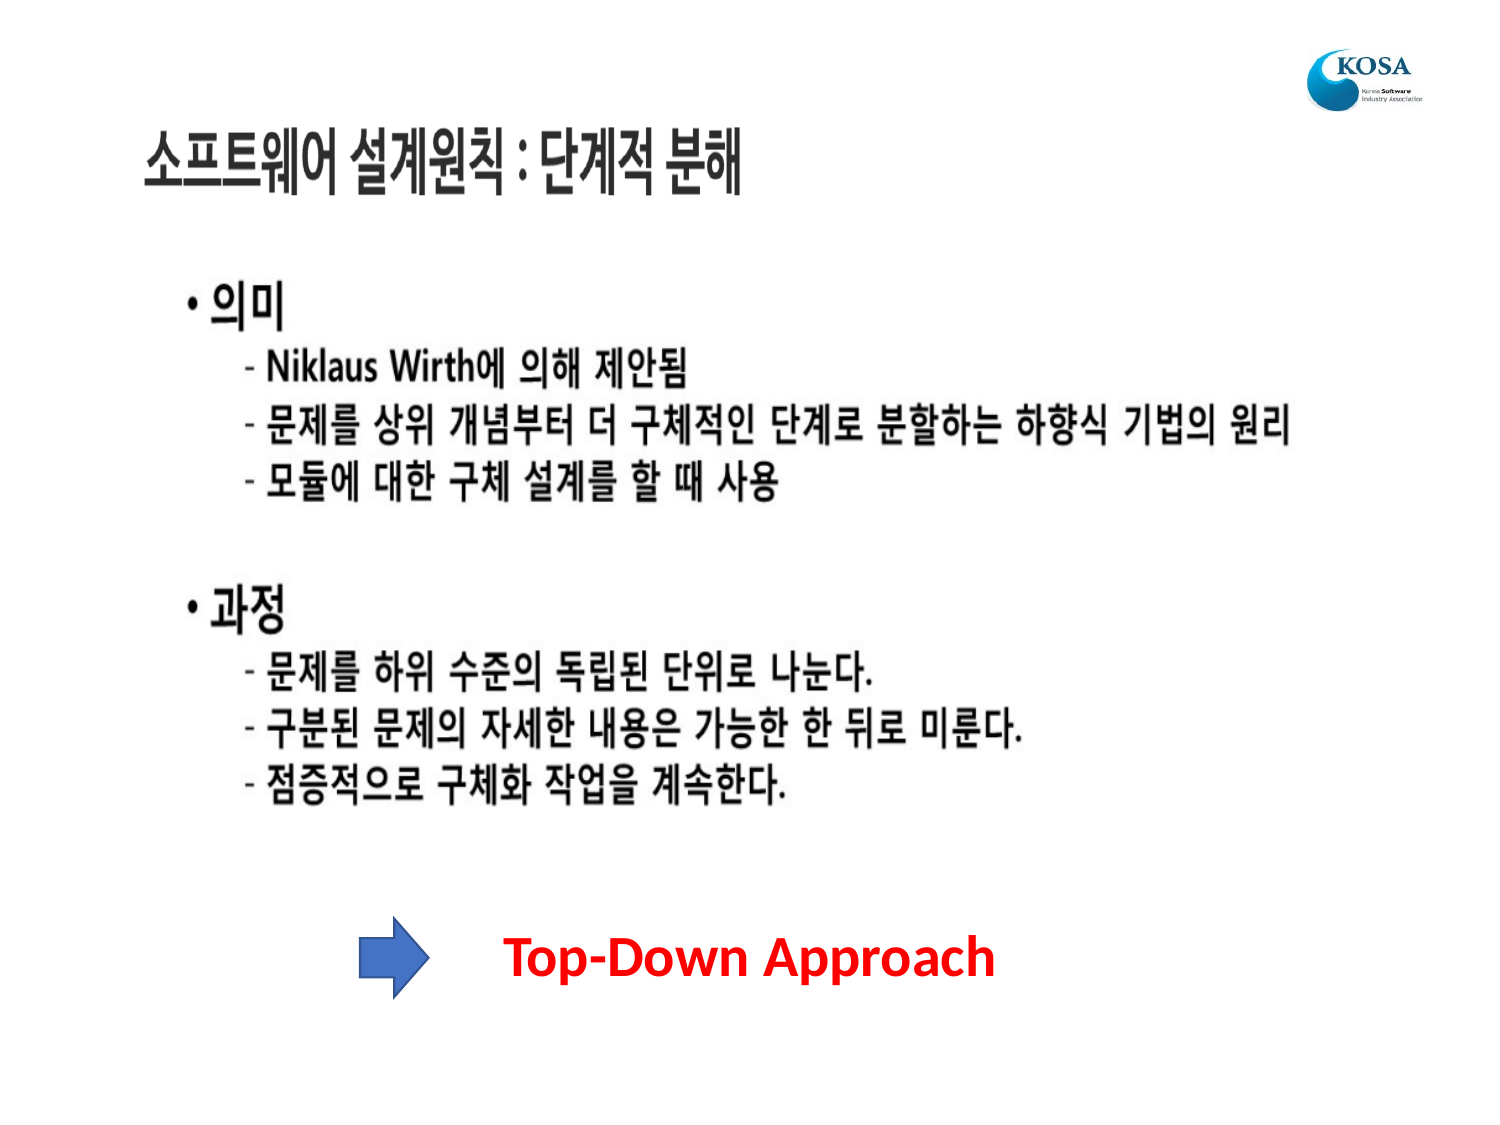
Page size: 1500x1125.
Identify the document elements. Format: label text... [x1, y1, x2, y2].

text_box [144, 127, 740, 196]
picture [1306, 48, 1423, 112]
text_box Top-Down Approach [488, 911, 1012, 996]
text_box [185, 277, 1295, 808]
text_box [358, 915, 430, 1000]
